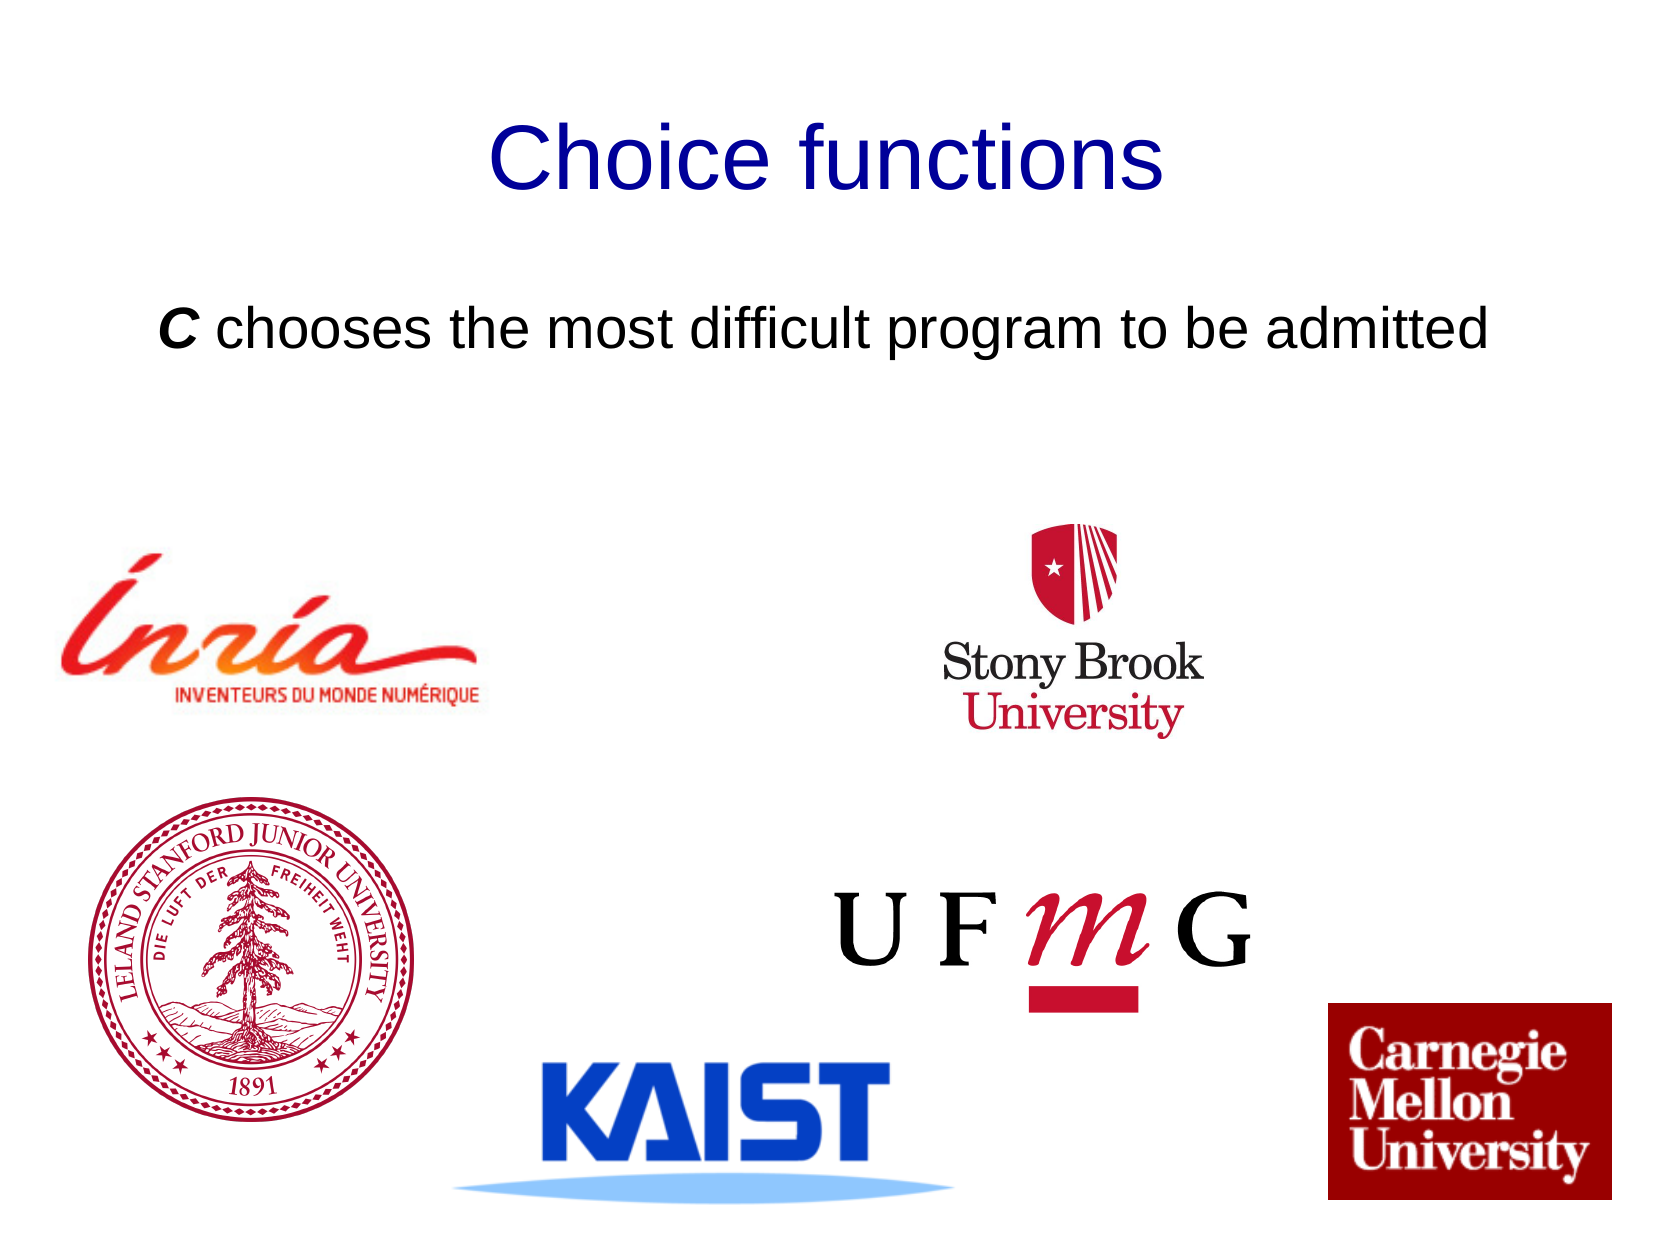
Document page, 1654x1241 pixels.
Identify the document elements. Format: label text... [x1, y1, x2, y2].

picture [1328, 1003, 1612, 1200]
picture [944, 523, 1205, 739]
text_box Choice functions [82, 49, 1571, 257]
picture [39, 531, 503, 730]
text_box C chooses the most difficult program to be admitted [82, 290, 1571, 1010]
picture [442, 855, 1270, 1241]
picture [88, 796, 414, 1123]
